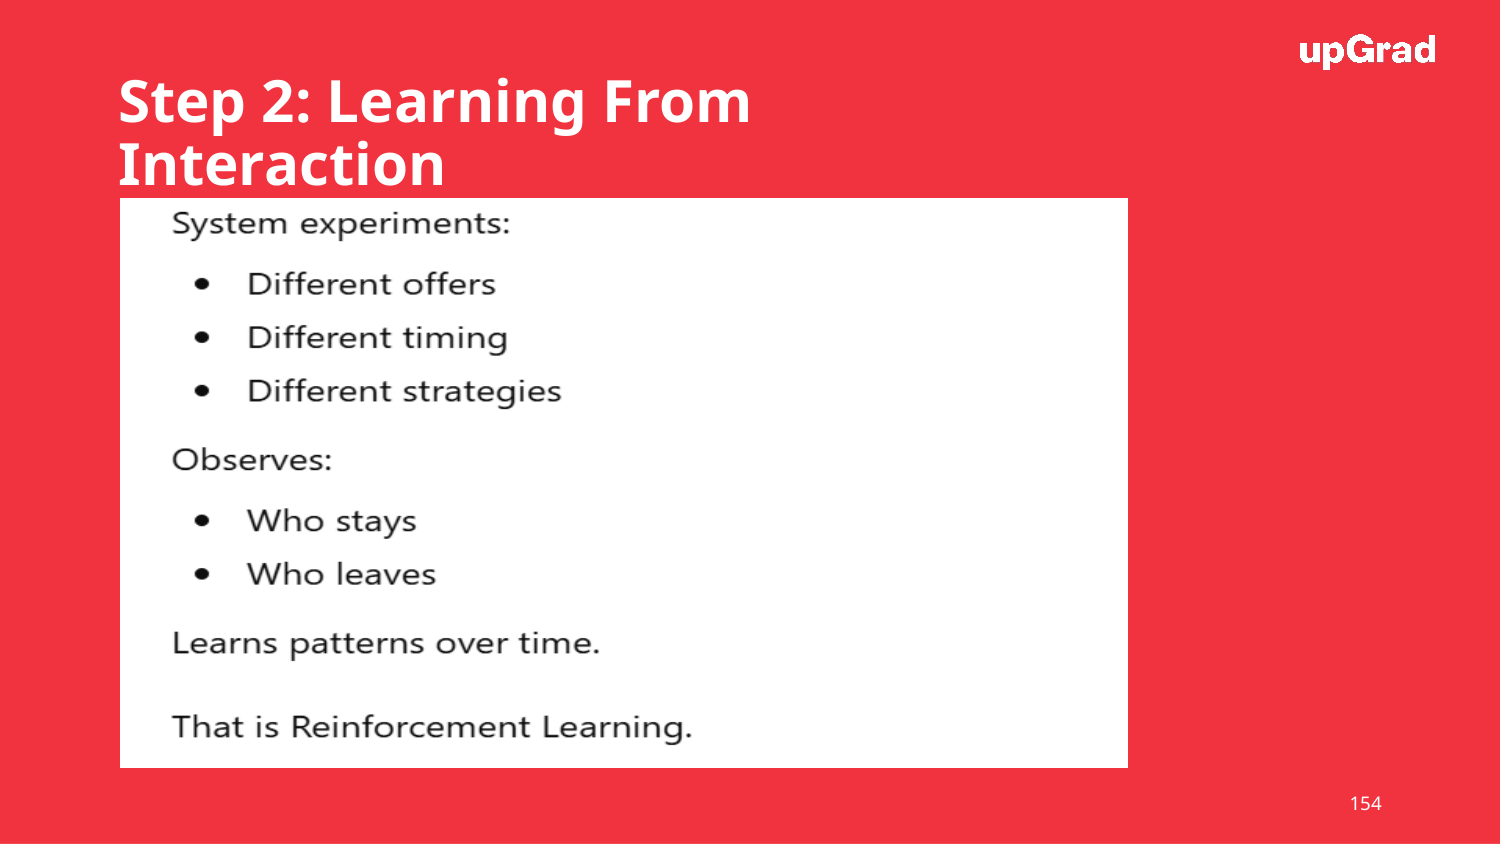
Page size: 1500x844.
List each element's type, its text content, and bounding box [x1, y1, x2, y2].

picture [120, 197, 1128, 769]
picture [1300, 34, 1435, 70]
slide_number 154 [1059, 782, 1397, 827]
title Step 2: Learning From Interaction [103, 89, 1087, 182]
